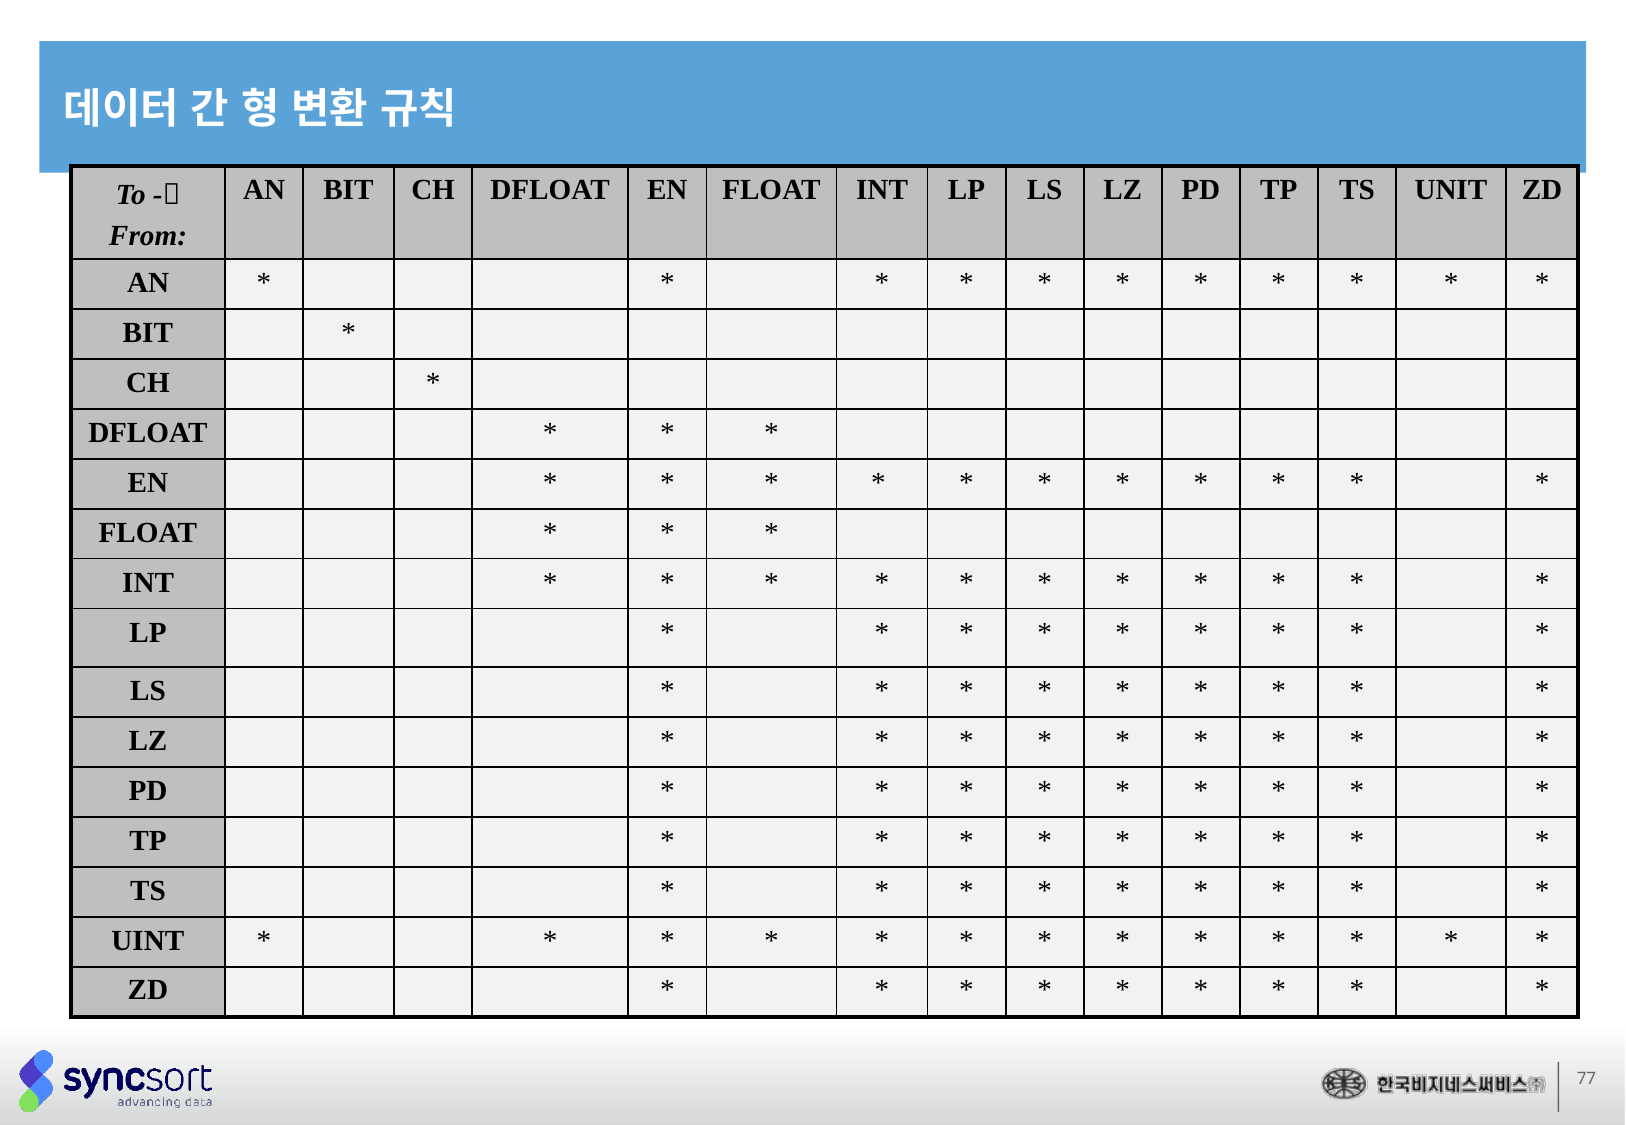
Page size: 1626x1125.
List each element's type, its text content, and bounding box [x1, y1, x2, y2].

table_cell [304, 360, 393, 408]
table_cell * [1163, 868, 1239, 916]
table_cell LS [73, 668, 224, 716]
table_cell [707, 768, 836, 816]
table_cell [1397, 510, 1505, 558]
table_cell * [473, 410, 627, 458]
table_cell [1163, 410, 1239, 458]
table_cell [707, 968, 836, 1015]
table_cell * [837, 609, 927, 666]
table_header UNIT [1397, 168, 1505, 258]
table_cell * [1319, 718, 1395, 766]
table_cell * [629, 260, 706, 308]
table_cell * [1319, 768, 1395, 816]
table_cell * [1163, 260, 1239, 308]
table_cell * [1085, 768, 1161, 816]
table_cell INT [73, 559, 224, 608]
table_cell [1085, 360, 1161, 408]
table_header CH [395, 168, 471, 258]
table_cell * [837, 868, 927, 916]
table_cell * [1163, 718, 1239, 766]
table_cell TS [73, 868, 224, 916]
table_cell * [707, 460, 836, 508]
table_cell [304, 718, 393, 766]
table_cell * [1507, 768, 1576, 816]
table_cell * [1241, 768, 1317, 816]
table_cell [707, 868, 836, 916]
table_cell [1397, 868, 1505, 916]
table_cell * [629, 818, 706, 866]
table_cell * [629, 410, 706, 458]
table_cell * [1397, 260, 1505, 308]
table_cell [1397, 718, 1505, 766]
table_cell [1163, 360, 1239, 408]
table_header FLOAT [707, 168, 836, 258]
table_cell * [837, 768, 927, 816]
table_cell * [928, 609, 1005, 666]
table_cell [837, 310, 927, 358]
table_cell [395, 868, 471, 916]
table_cell [1319, 310, 1395, 358]
table_cell [395, 510, 471, 558]
table_cell [1241, 310, 1317, 358]
table_cell [304, 609, 393, 666]
table_cell * [1085, 868, 1161, 916]
table_cell [837, 510, 927, 558]
table_cell [395, 668, 471, 716]
table_cell * [1507, 668, 1576, 716]
table_cell ZD [73, 968, 224, 1015]
table_cell * [1241, 818, 1317, 866]
table_cell * [1397, 918, 1505, 966]
table_cell [395, 310, 471, 358]
table_cell [1085, 410, 1161, 458]
table_cell * [1007, 768, 1083, 816]
table_cell * [304, 310, 393, 358]
table_cell BIT [73, 310, 224, 358]
table_cell [395, 410, 471, 458]
table_cell * [629, 609, 706, 666]
table_cell * [1319, 918, 1395, 966]
table_cell [226, 818, 302, 866]
table_cell [1085, 510, 1161, 558]
table_cell [473, 668, 627, 716]
table_cell * [1507, 718, 1576, 766]
table_cell * [1163, 768, 1239, 816]
table_header AN [226, 168, 302, 258]
table_cell * [1163, 668, 1239, 716]
table_cell * [473, 510, 627, 558]
table_cell [707, 818, 836, 866]
table_cell * [1319, 260, 1395, 308]
table_cell * [1241, 460, 1317, 508]
table_cell [226, 868, 302, 916]
table_cell [1397, 360, 1505, 408]
table_cell [473, 260, 627, 308]
table_cell * [1007, 668, 1083, 716]
table_cell [707, 718, 836, 766]
table_cell LZ [73, 718, 224, 766]
table_cell EN [73, 460, 224, 508]
table_cell * [1007, 918, 1083, 966]
table_cell * [928, 768, 1005, 816]
table_cell [304, 410, 393, 458]
table_cell * [1163, 460, 1239, 508]
table_cell [473, 609, 627, 666]
table_cell * [1085, 668, 1161, 716]
table_cell * [1319, 559, 1395, 608]
table_cell * [1507, 559, 1576, 608]
table_cell * [629, 460, 706, 508]
table_cell * [928, 868, 1005, 916]
table_cell * [928, 460, 1005, 508]
table_cell * [1163, 559, 1239, 608]
table_cell * [1507, 460, 1576, 508]
table_cell [395, 559, 471, 608]
table_cell [395, 968, 471, 1015]
table_cell [1507, 360, 1576, 408]
table_cell * [1507, 260, 1576, 308]
table_cell [226, 718, 302, 766]
table_cell * [1085, 718, 1161, 766]
table_cell * [1007, 609, 1083, 666]
table_cell * [1319, 460, 1395, 508]
table_cell * [1241, 968, 1317, 1015]
table_cell [226, 559, 302, 608]
table_cell * [837, 968, 927, 1015]
table_cell [1241, 510, 1317, 558]
table_cell [395, 918, 471, 966]
table_cell [395, 768, 471, 816]
table_cell CH [73, 360, 224, 408]
table_cell * [1085, 260, 1161, 308]
table_cell * [1507, 609, 1576, 666]
table_cell PD [73, 768, 224, 816]
table_cell * [1241, 718, 1317, 766]
table_cell [1397, 310, 1505, 358]
table_cell * [629, 559, 706, 608]
table_cell [1397, 559, 1505, 608]
table_header INT [837, 168, 927, 258]
table_cell FLOAT [73, 510, 224, 558]
table_cell * [1507, 918, 1576, 966]
table_cell DFLOAT [73, 410, 224, 458]
table_cell * [1241, 918, 1317, 966]
table_cell [473, 310, 627, 358]
table_cell * [707, 410, 836, 458]
table_cell * [707, 918, 836, 966]
table_cell [473, 768, 627, 816]
table_cell [1397, 410, 1505, 458]
table_cell * [837, 818, 927, 866]
text_box 데이터 간 형 변환 규칙 [48, 47, 1579, 166]
table_cell * [629, 968, 706, 1015]
table_cell * [1163, 609, 1239, 666]
table_cell [928, 310, 1005, 358]
table_cell * [1085, 559, 1161, 608]
table_cell [473, 360, 627, 408]
table_cell [226, 410, 302, 458]
table_cell [629, 360, 706, 408]
table_cell * [1319, 609, 1395, 666]
table_cell [837, 410, 927, 458]
table_cell * [928, 918, 1005, 966]
table_cell * [1319, 668, 1395, 716]
table_cell * [1241, 559, 1317, 608]
table_cell * [837, 460, 927, 508]
table_cell [226, 510, 302, 558]
table_cell [707, 310, 836, 358]
table_cell * [1507, 968, 1576, 1015]
table_cell * [1085, 968, 1161, 1015]
table_cell [707, 609, 836, 666]
table_cell * [629, 718, 706, 766]
table_cell [1241, 410, 1317, 458]
table_cell [1007, 410, 1083, 458]
table_cell [1007, 510, 1083, 558]
table_cell * [1085, 818, 1161, 866]
table_cell [1397, 609, 1505, 666]
table_cell [395, 260, 471, 308]
table_cell * [707, 559, 836, 608]
table_cell * [837, 260, 927, 308]
table_header ZD [1507, 168, 1576, 258]
table_cell TP [73, 818, 224, 866]
table_cell [395, 460, 471, 508]
table_cell [1007, 310, 1083, 358]
table_cell * [473, 918, 627, 966]
table_cell [1507, 310, 1576, 358]
table_header LZ [1085, 168, 1161, 258]
table_cell LP [73, 609, 224, 666]
table_cell [1241, 360, 1317, 408]
table_cell [1397, 968, 1505, 1015]
table_cell [226, 609, 302, 666]
table_cell * [1007, 818, 1083, 866]
table_cell * [629, 868, 706, 916]
table_cell [304, 968, 393, 1015]
table_cell * [226, 260, 302, 308]
table_header TS [1319, 168, 1395, 258]
table_cell * [1163, 968, 1239, 1015]
table_cell * [1319, 868, 1395, 916]
table_cell * [1163, 818, 1239, 866]
table_cell * [629, 510, 706, 558]
table_cell [1319, 510, 1395, 558]
table_cell [707, 260, 836, 308]
picture [0, 1024, 1625, 1125]
table_header PD [1163, 168, 1239, 258]
table_cell * [928, 559, 1005, 608]
table_cell * [1241, 868, 1317, 916]
table_cell [1163, 510, 1239, 558]
table_cell * [629, 768, 706, 816]
table_cell * [1007, 260, 1083, 308]
table_cell * [928, 968, 1005, 1015]
table_cell [1397, 460, 1505, 508]
table_cell [304, 510, 393, 558]
table_cell * [1007, 460, 1083, 508]
table_cell [1397, 818, 1505, 866]
table_cell [1319, 360, 1395, 408]
table_cell [226, 668, 302, 716]
table_cell [707, 360, 836, 408]
table_cell UINT [73, 918, 224, 966]
table_cell [473, 718, 627, 766]
table_header To - From: [73, 168, 224, 258]
table_cell [304, 260, 393, 308]
table_cell * [1163, 918, 1239, 966]
table_cell [928, 410, 1005, 458]
table_cell [226, 310, 302, 358]
table_cell * [1085, 918, 1161, 966]
table_cell * [1007, 968, 1083, 1015]
table_cell * [1007, 868, 1083, 916]
table_cell * [1319, 818, 1395, 866]
table_cell * [473, 559, 627, 608]
table_cell [226, 460, 302, 508]
table_cell [1507, 410, 1576, 458]
table_cell * [629, 668, 706, 716]
table_cell [304, 868, 393, 916]
table_cell * [473, 460, 627, 508]
table_cell [1397, 668, 1505, 716]
table_cell * [1241, 668, 1317, 716]
table_header BIT [304, 168, 393, 258]
table_cell [304, 818, 393, 866]
table_cell [226, 768, 302, 816]
table_cell * [226, 918, 302, 966]
table_cell [226, 968, 302, 1015]
table_cell [1319, 410, 1395, 458]
table_cell [304, 559, 393, 608]
table_cell * [928, 668, 1005, 716]
table_cell * [1319, 968, 1395, 1015]
table_cell [1007, 360, 1083, 408]
table_cell * [837, 559, 927, 608]
table_cell * [1085, 460, 1161, 508]
table_header TP [1241, 168, 1317, 258]
table_cell * [1241, 260, 1317, 308]
table_cell * [837, 668, 927, 716]
table_cell [304, 918, 393, 966]
table_cell [304, 768, 393, 816]
table_cell * [837, 918, 927, 966]
table_cell [395, 609, 471, 666]
table_cell [928, 510, 1005, 558]
table_cell [1507, 510, 1576, 558]
table_cell [837, 360, 927, 408]
table_cell * [1507, 868, 1576, 916]
table_cell * [1241, 609, 1317, 666]
table_cell [473, 818, 627, 866]
table_cell * [837, 718, 927, 766]
table_cell [226, 360, 302, 408]
table_cell [1163, 310, 1239, 358]
table_cell * [629, 918, 706, 966]
table_header DFLOAT [473, 168, 627, 258]
table_cell [304, 668, 393, 716]
table_header EN [629, 168, 706, 258]
table_cell * [1007, 718, 1083, 766]
table_cell [629, 310, 706, 358]
table_cell * [1507, 818, 1576, 866]
table_cell [395, 818, 471, 866]
table_cell * [1085, 609, 1161, 666]
table_cell [473, 868, 627, 916]
table_cell [304, 460, 393, 508]
table_cell * [1007, 559, 1083, 608]
table_cell [928, 360, 1005, 408]
table_cell [395, 718, 471, 766]
table_cell * [928, 260, 1005, 308]
table_cell * [395, 360, 471, 408]
table_cell * [707, 510, 836, 558]
table_cell [1085, 310, 1161, 358]
table_cell AN [73, 260, 224, 308]
table_header LP [928, 168, 1005, 258]
table_cell * [928, 818, 1005, 866]
table_cell [1397, 768, 1505, 816]
table_cell * [928, 718, 1005, 766]
table_cell [473, 968, 627, 1015]
table_header LS [1007, 168, 1083, 258]
table_cell [707, 668, 836, 716]
